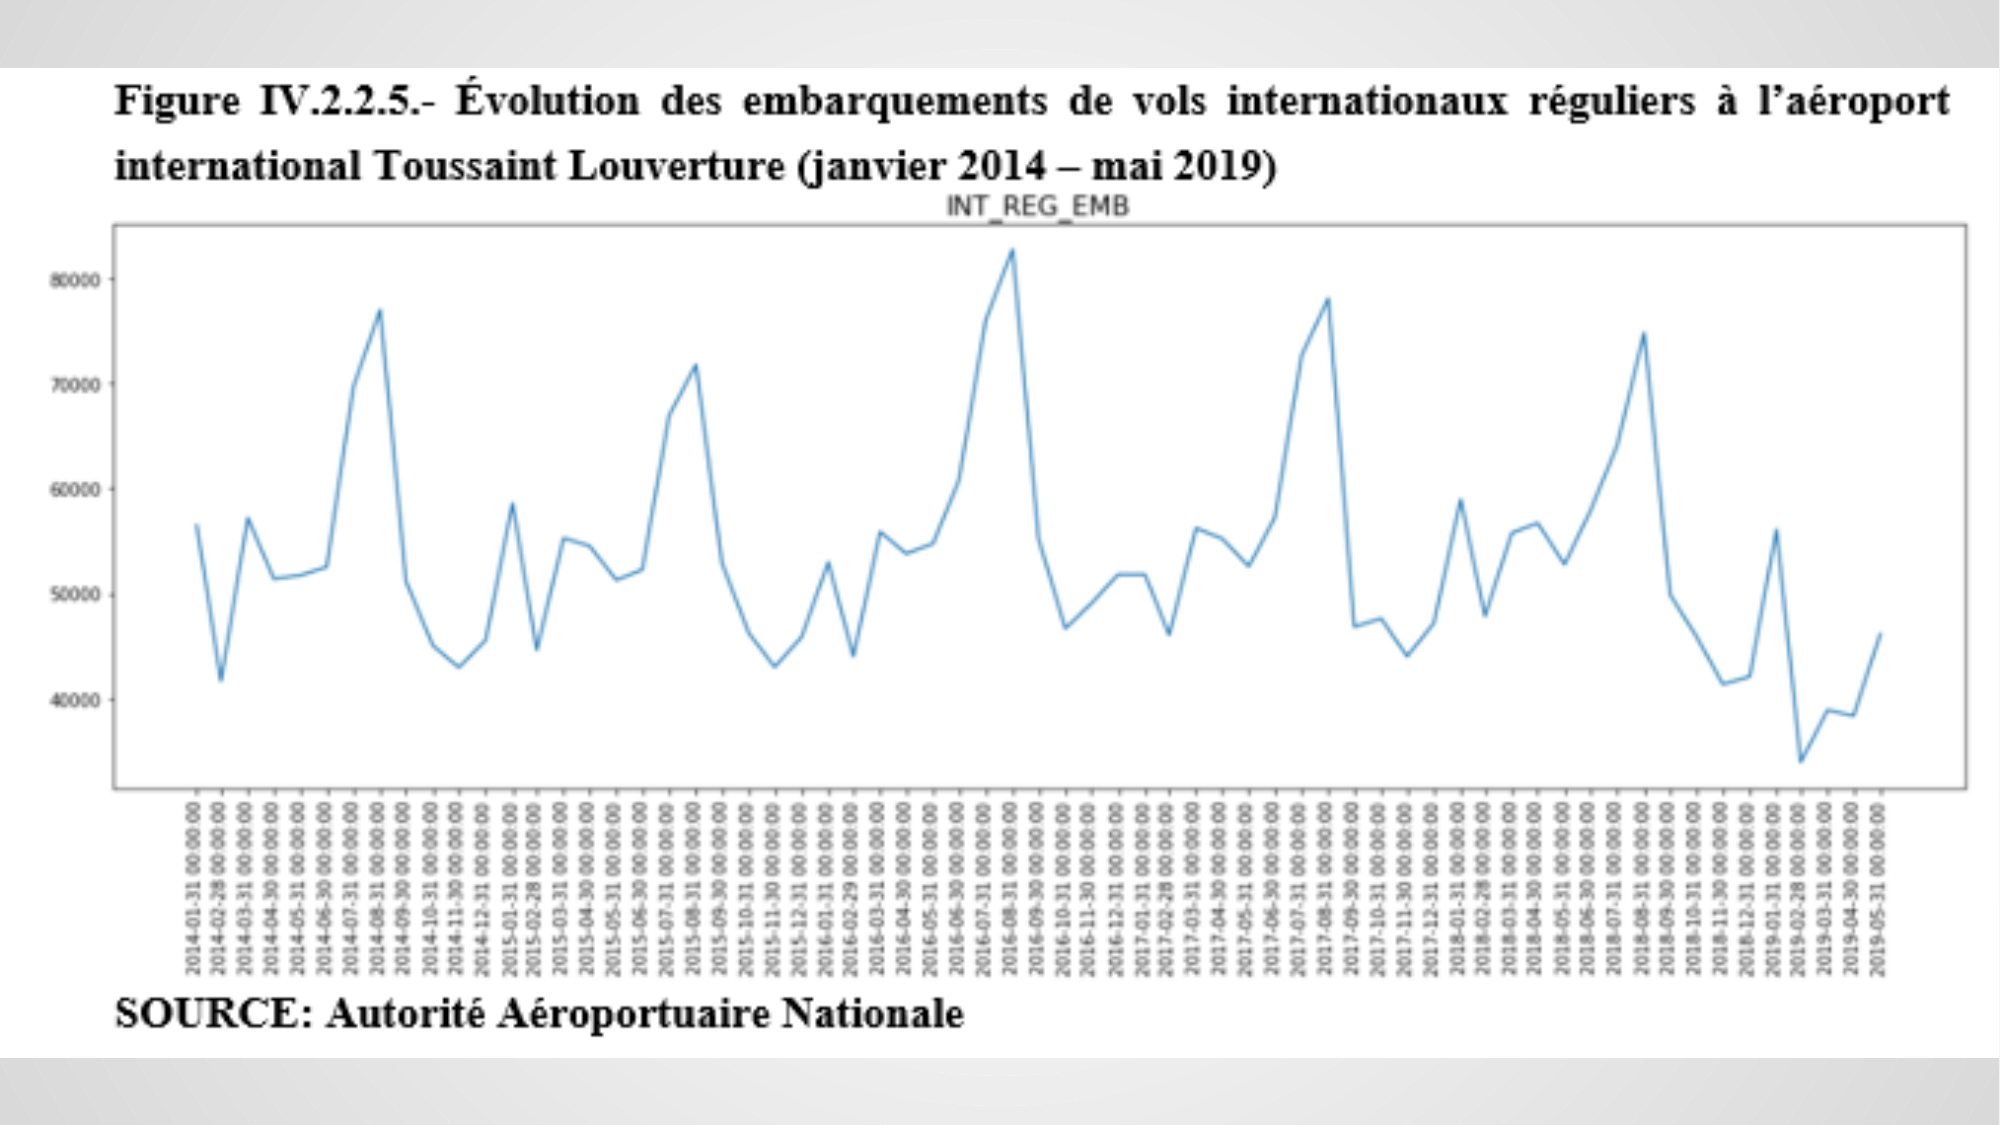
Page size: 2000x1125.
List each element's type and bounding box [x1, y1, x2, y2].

picture [0, 68, 2000, 1058]
